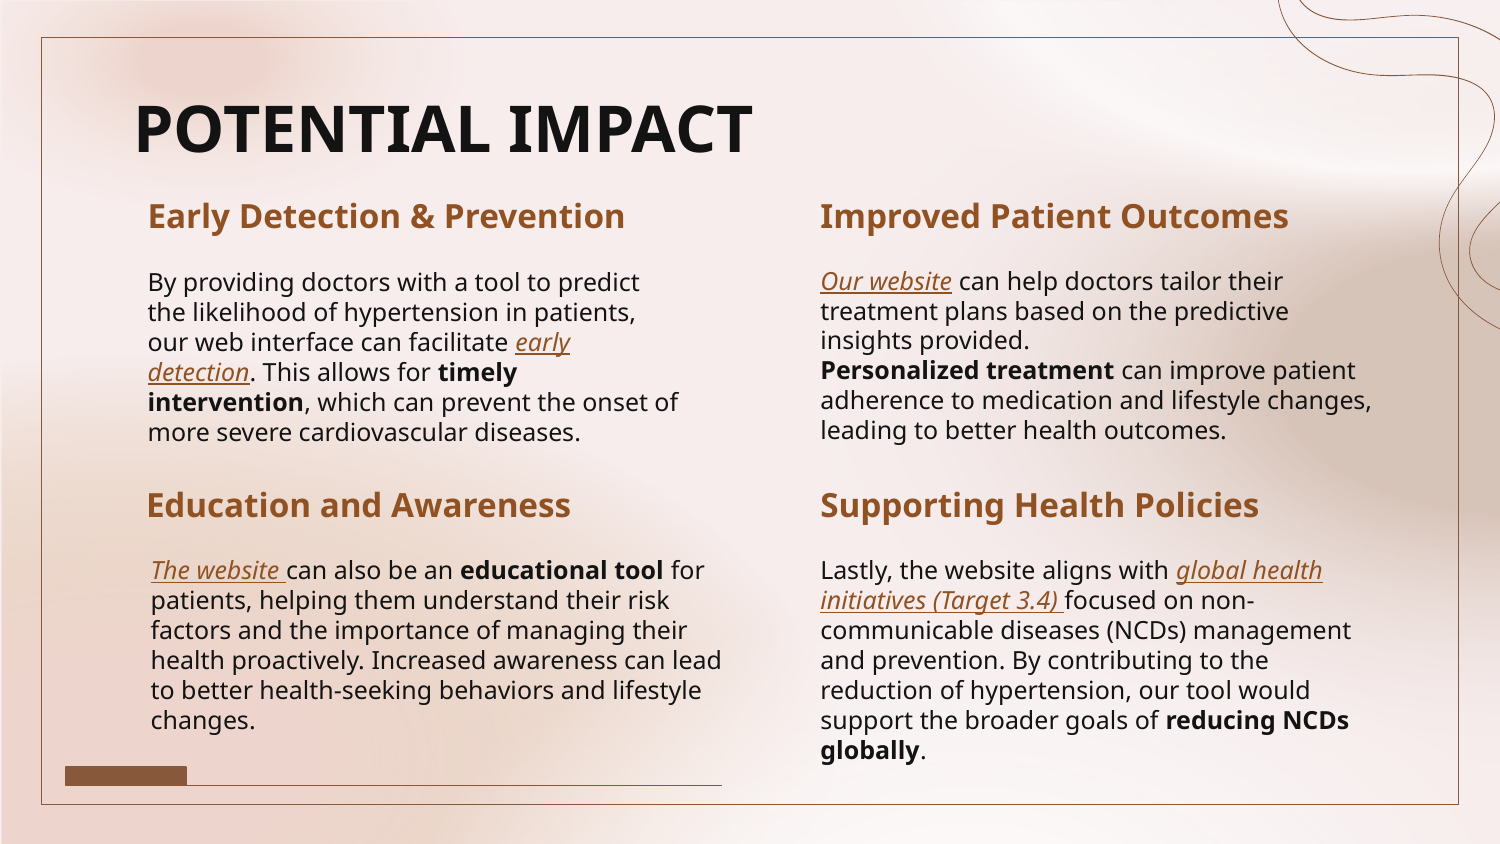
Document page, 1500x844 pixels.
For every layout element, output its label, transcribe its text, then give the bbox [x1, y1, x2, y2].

subtitle Supporting Health Policies [805, 469, 1329, 539]
subtitle Lastly, the website aligns with global health initiatives (Target 3.4) focused on non-communicable diseases (NCDs) management and prevention. By contributing to the reduction of hypertension, our tool would support the broader goals of reducing NCDs globally. [805, 539, 1391, 771]
subtitle Our website can help doctors tailor their treatment plans based on the predictive insights provided. Personalized treatment can improve patient adherence to medication and lifestyle changes, leading to better health outcomes. [805, 249, 1403, 451]
subtitle By providing doctors with a tool to predict the likelihood of hypertension in patients, our web interface can facilitate early detection. This allows for timely intervention, which can prevent the onset of more severe cardiovascular diseases. [132, 251, 695, 452]
subtitle Early Detection & Prevention [132, 179, 695, 250]
subtitle Improved Patient Outcomes [805, 179, 1356, 250]
subtitle The website can also be an educational tool for patients, helping them understand their risk factors and the importance of managing their health proactively. Increased awareness can lead to better health-seeking behaviors and lifestyle changes. [135, 539, 744, 740]
subtitle Education and Awareness [131, 469, 641, 540]
title POTENTIAL IMPACT [118, 72, 1382, 167]
